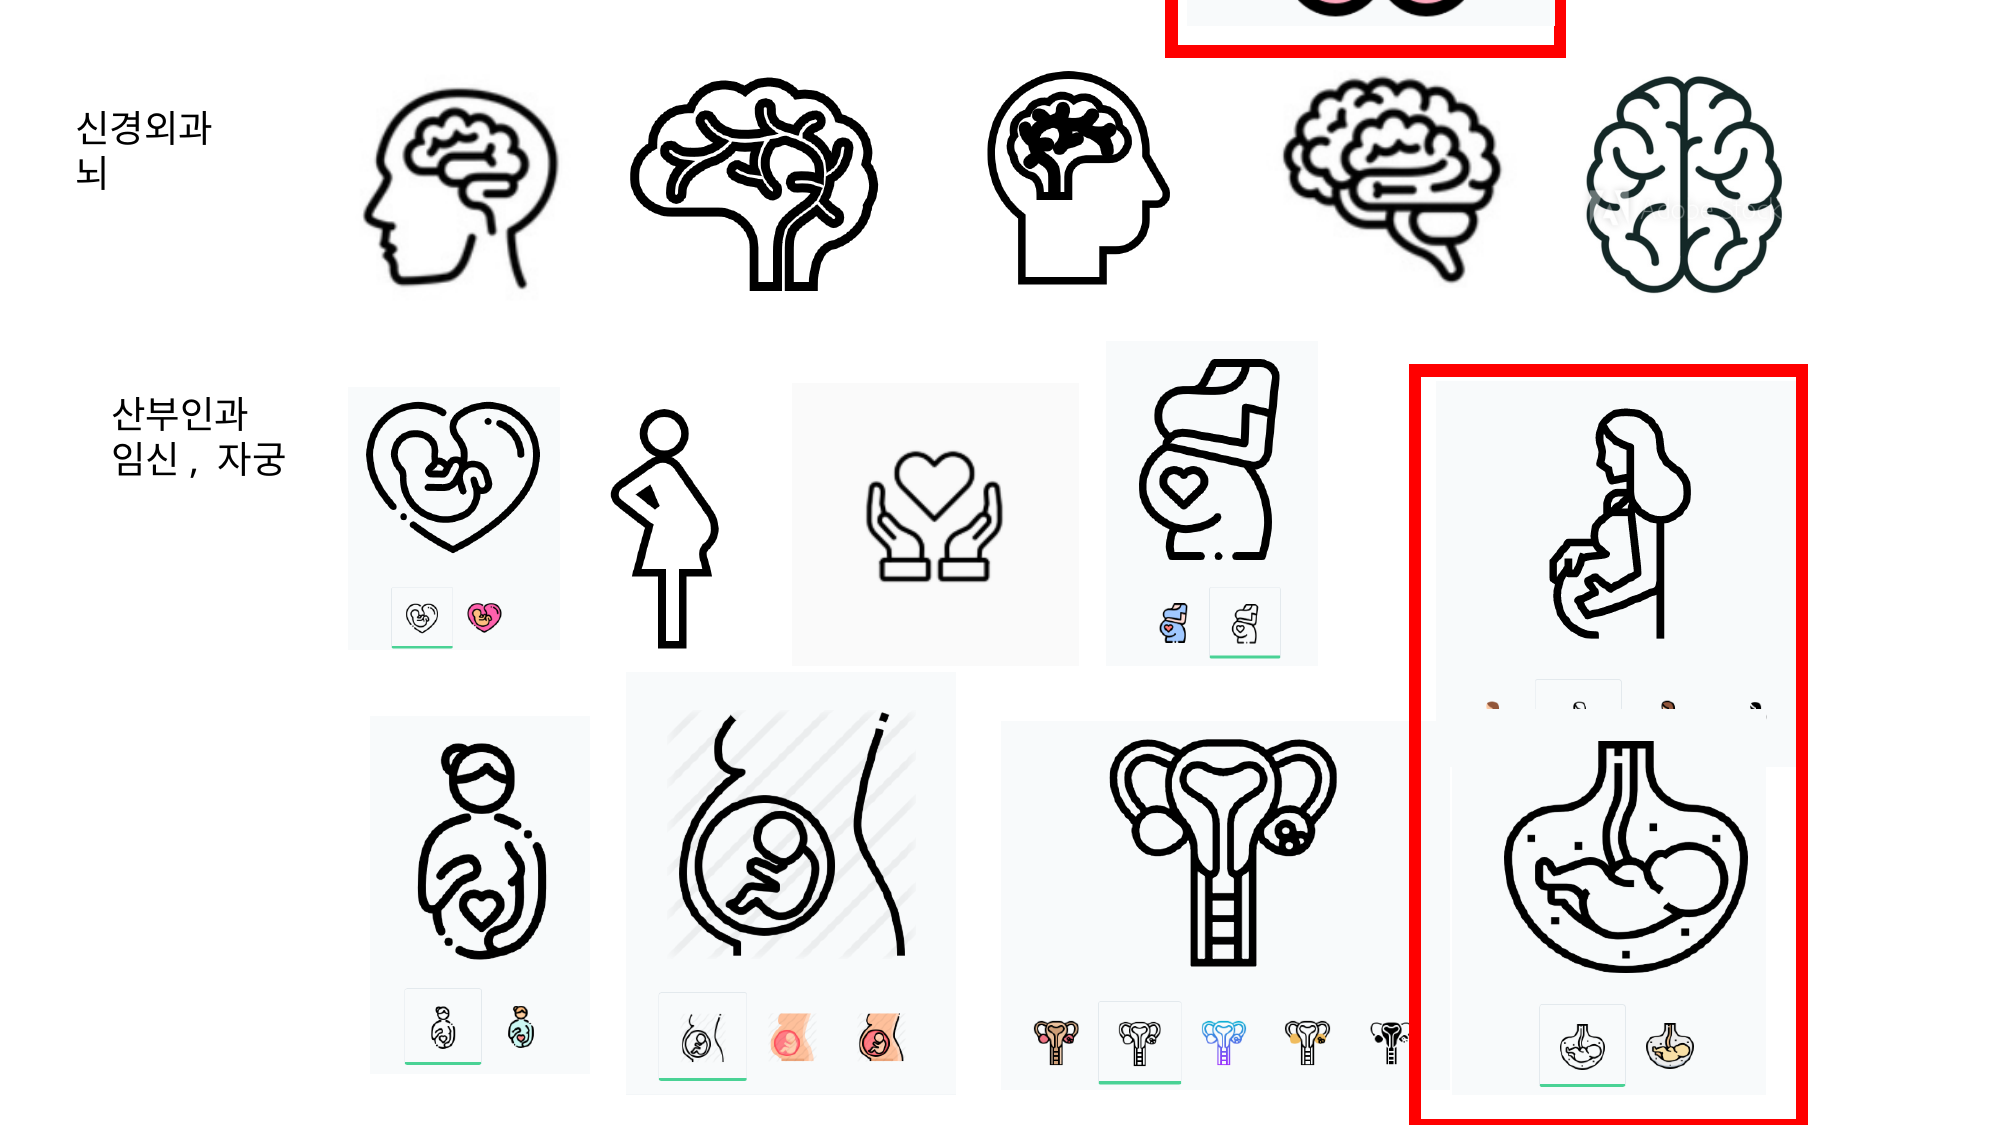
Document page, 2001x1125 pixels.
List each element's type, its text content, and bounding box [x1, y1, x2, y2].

picture [1187, 0, 1555, 26]
text_box 신경외과 뇌 [60, 97, 270, 203]
picture [955, 54, 1202, 301]
picture [370, 716, 590, 1074]
picture [1106, 341, 1318, 666]
text_box [1414, 767, 1803, 1125]
picture [312, 40, 897, 342]
picture [1001, 381, 1804, 1095]
picture [348, 383, 1079, 666]
picture [1244, 54, 1517, 313]
text_box [1414, 370, 1803, 720]
picture [1559, 63, 1803, 301]
text_box [1170, 0, 1561, 53]
text_box 산부인과 임신, 자궁 [96, 383, 371, 489]
picture [626, 672, 956, 1095]
